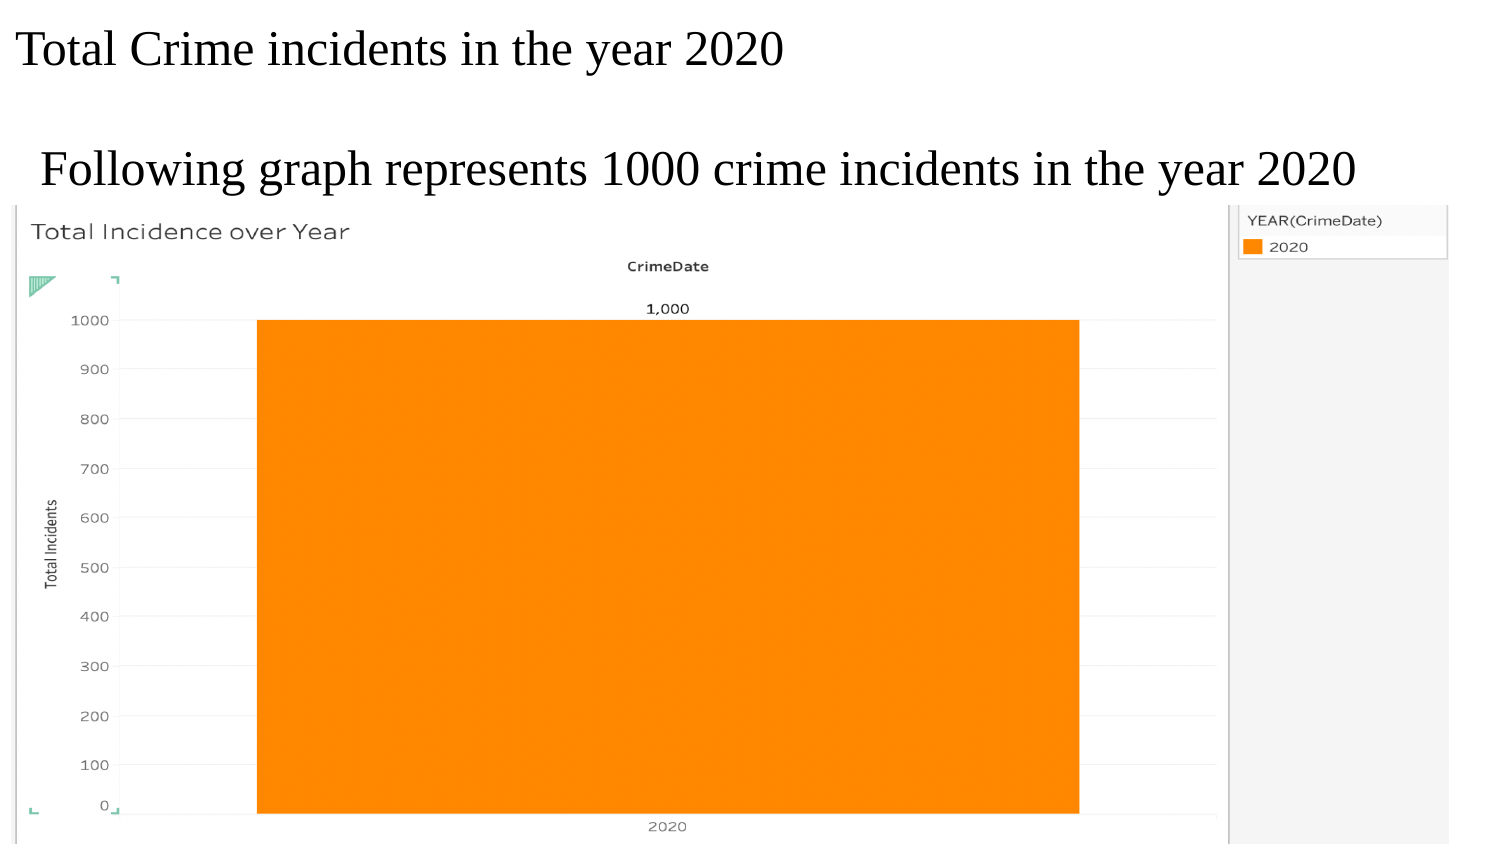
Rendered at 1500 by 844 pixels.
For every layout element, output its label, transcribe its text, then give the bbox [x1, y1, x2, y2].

title Total Crime incidents in the year 2020 Following graph represents 1000 crime incidents in the year 2020 [0, 0, 1398, 94]
picture [11, 205, 1450, 844]
